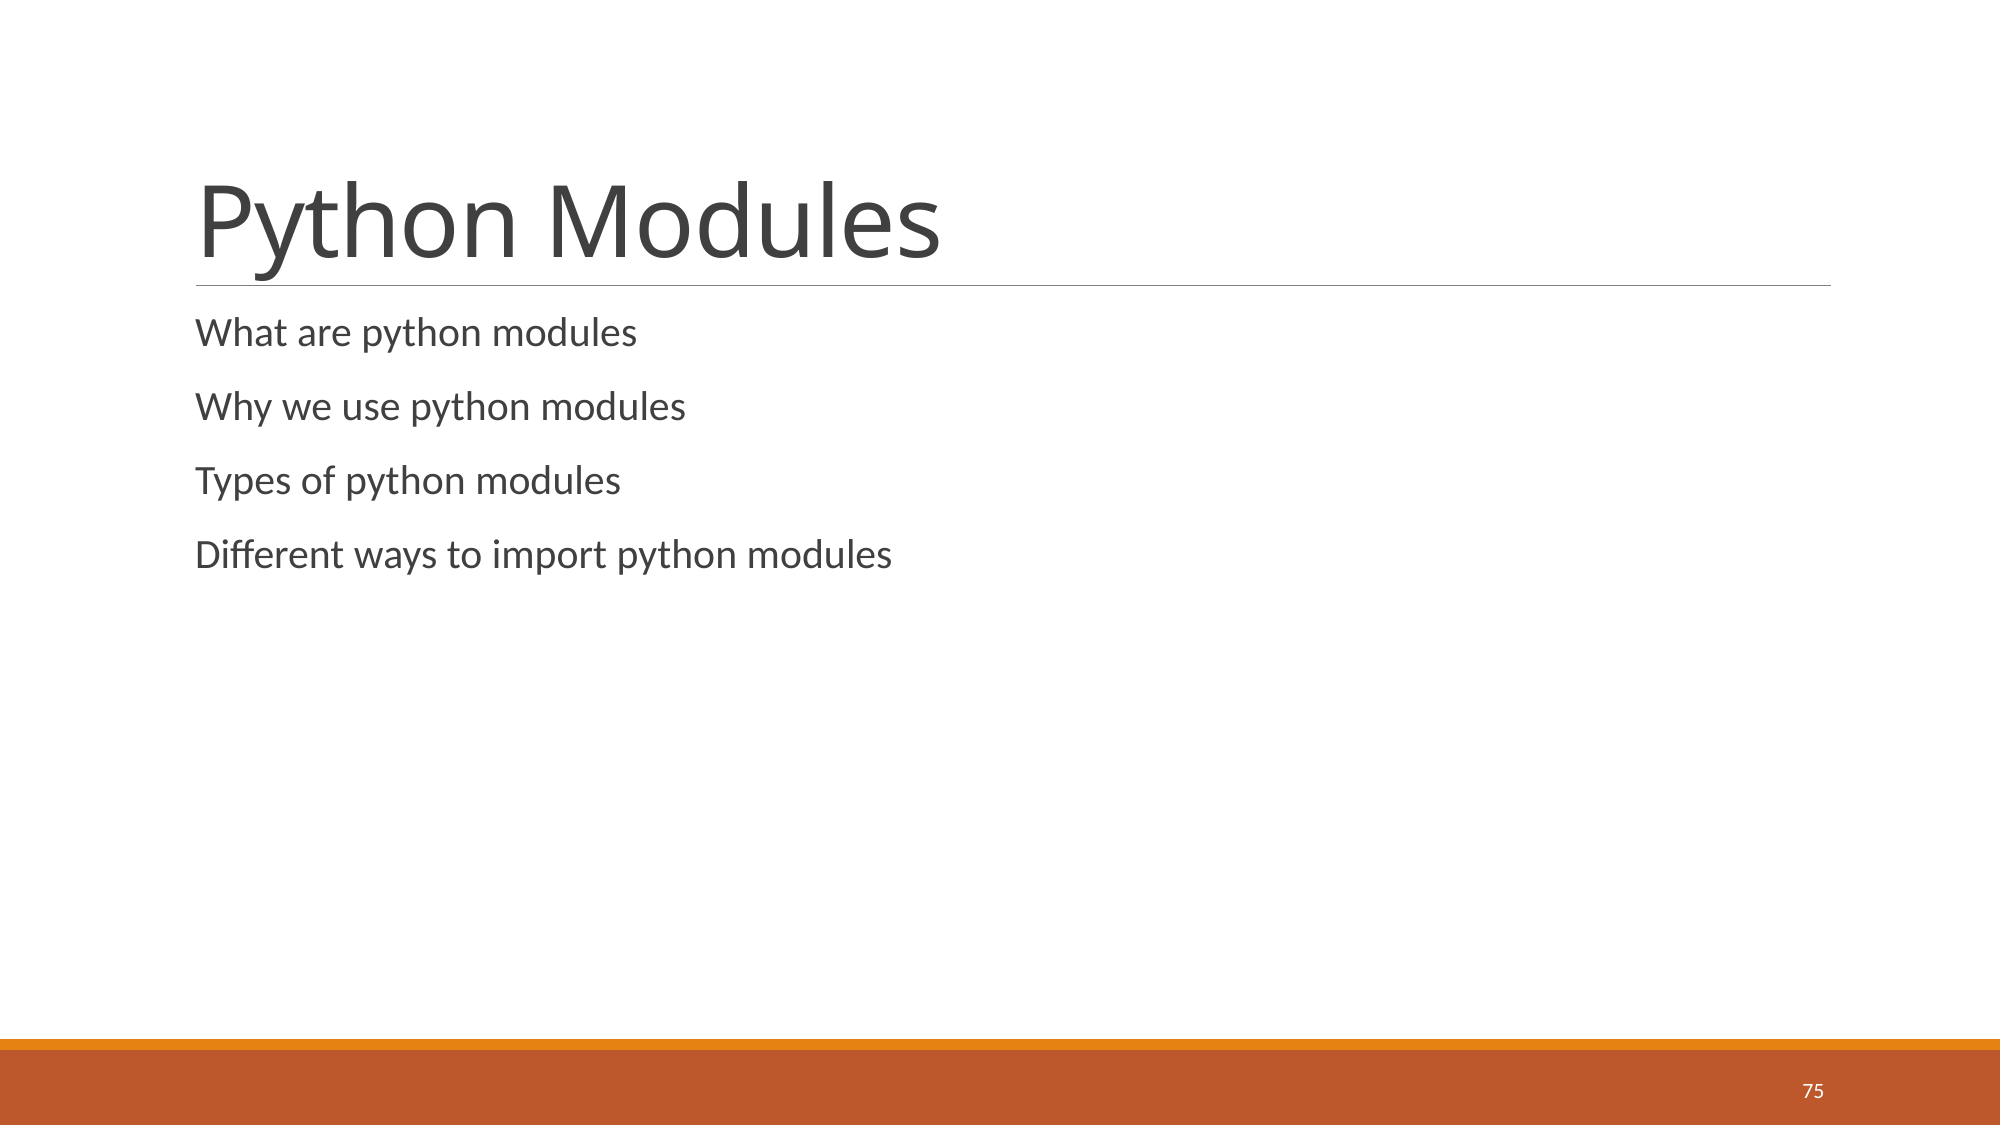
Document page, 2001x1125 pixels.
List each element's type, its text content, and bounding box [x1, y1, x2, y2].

slide_number 75 [1624, 1059, 1840, 1120]
list What are python modules Why we use python modules Types of python modules Different ways to import python modules [180, 302, 1830, 963]
title Python Modules [180, 47, 1830, 285]
